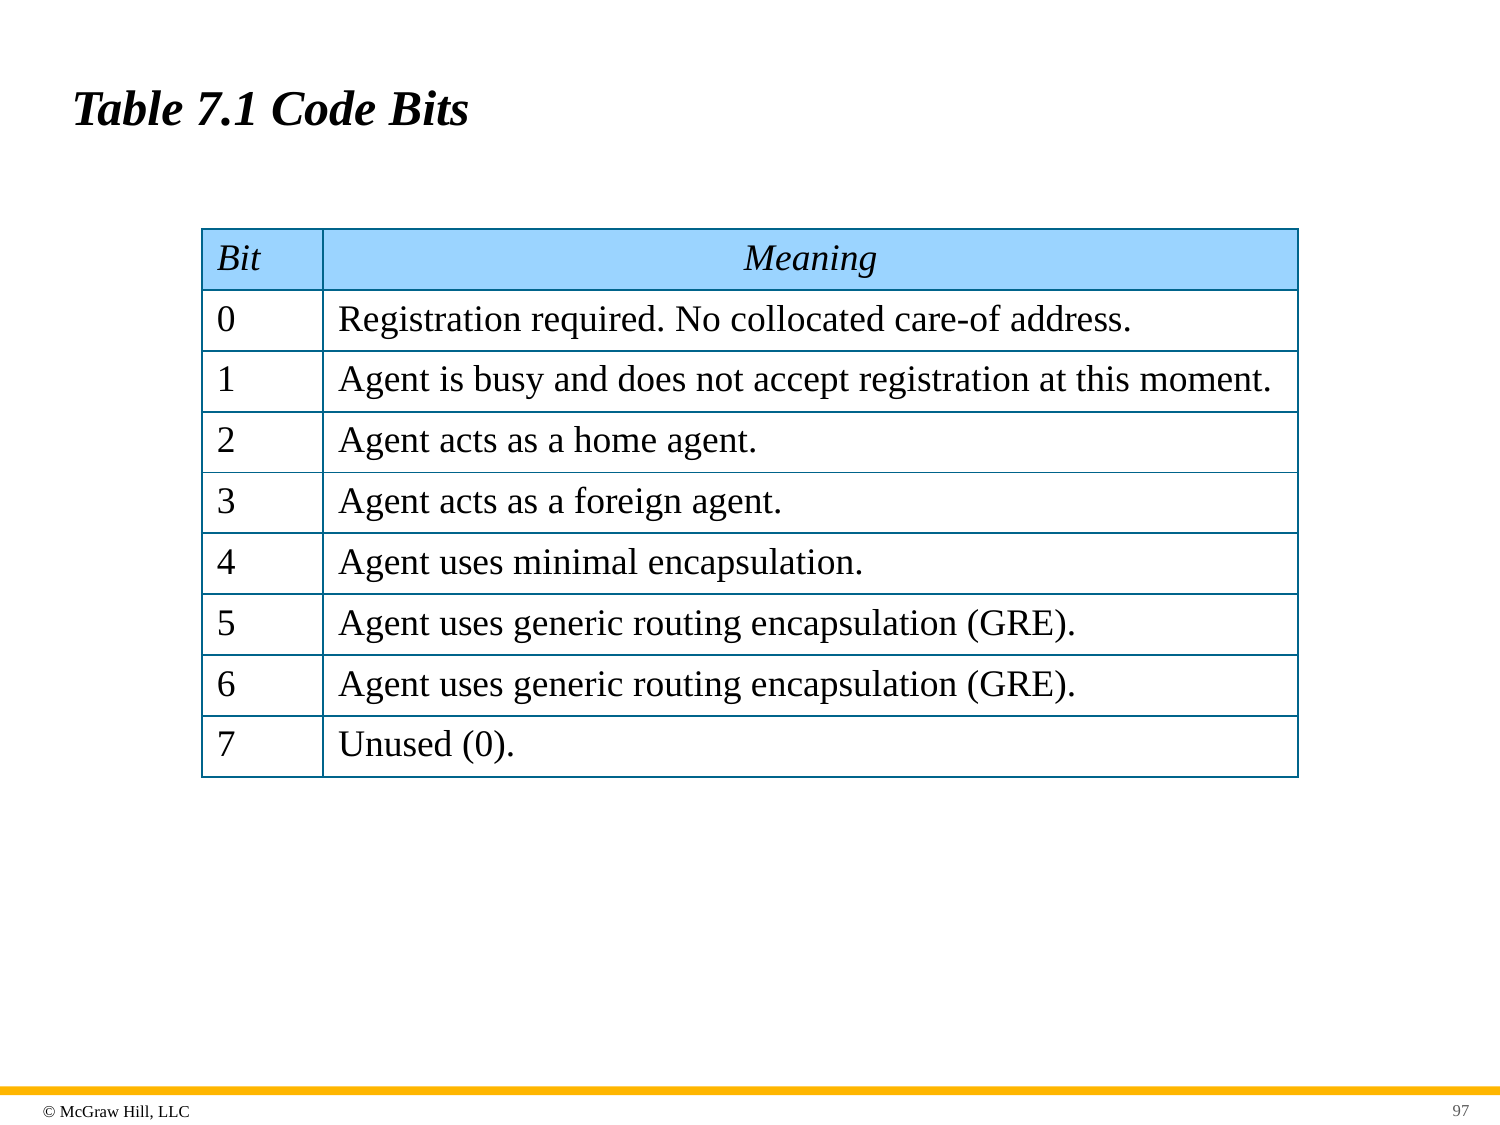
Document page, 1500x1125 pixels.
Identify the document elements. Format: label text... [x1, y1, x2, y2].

table_cell Unused (0). [324, 717, 1297, 776]
table_cell Agent acts as a home agent. [324, 413, 1297, 472]
table_cell Agent is busy and does not accept registration at this moment. [324, 352, 1297, 411]
table_cell 7 [203, 717, 322, 776]
table_cell Registration required. No collocated care-of address. [324, 291, 1297, 350]
table_cell Agent acts as a foreign agent. [324, 473, 1297, 532]
table_cell 0 [203, 291, 322, 350]
title Table 7.1 Code Bits [56, 50, 1444, 162]
table_cell 4 [203, 534, 322, 593]
slide_number 97 [1418, 1096, 1477, 1123]
table_cell Agent uses minimal encapsulation. [324, 534, 1297, 593]
table_cell Agent uses generic routing encapsulation (GRE). [324, 656, 1297, 715]
table_cell 6 [203, 656, 322, 715]
table_header Bit [203, 230, 322, 289]
table_cell Agent uses generic routing encapsulation (GRE). [324, 595, 1297, 654]
table_cell 2 [203, 413, 322, 472]
table_cell 1 [203, 352, 322, 411]
table_header Meaning [324, 230, 1297, 289]
table_cell 3 [203, 473, 322, 532]
table_cell 5 [203, 595, 322, 654]
